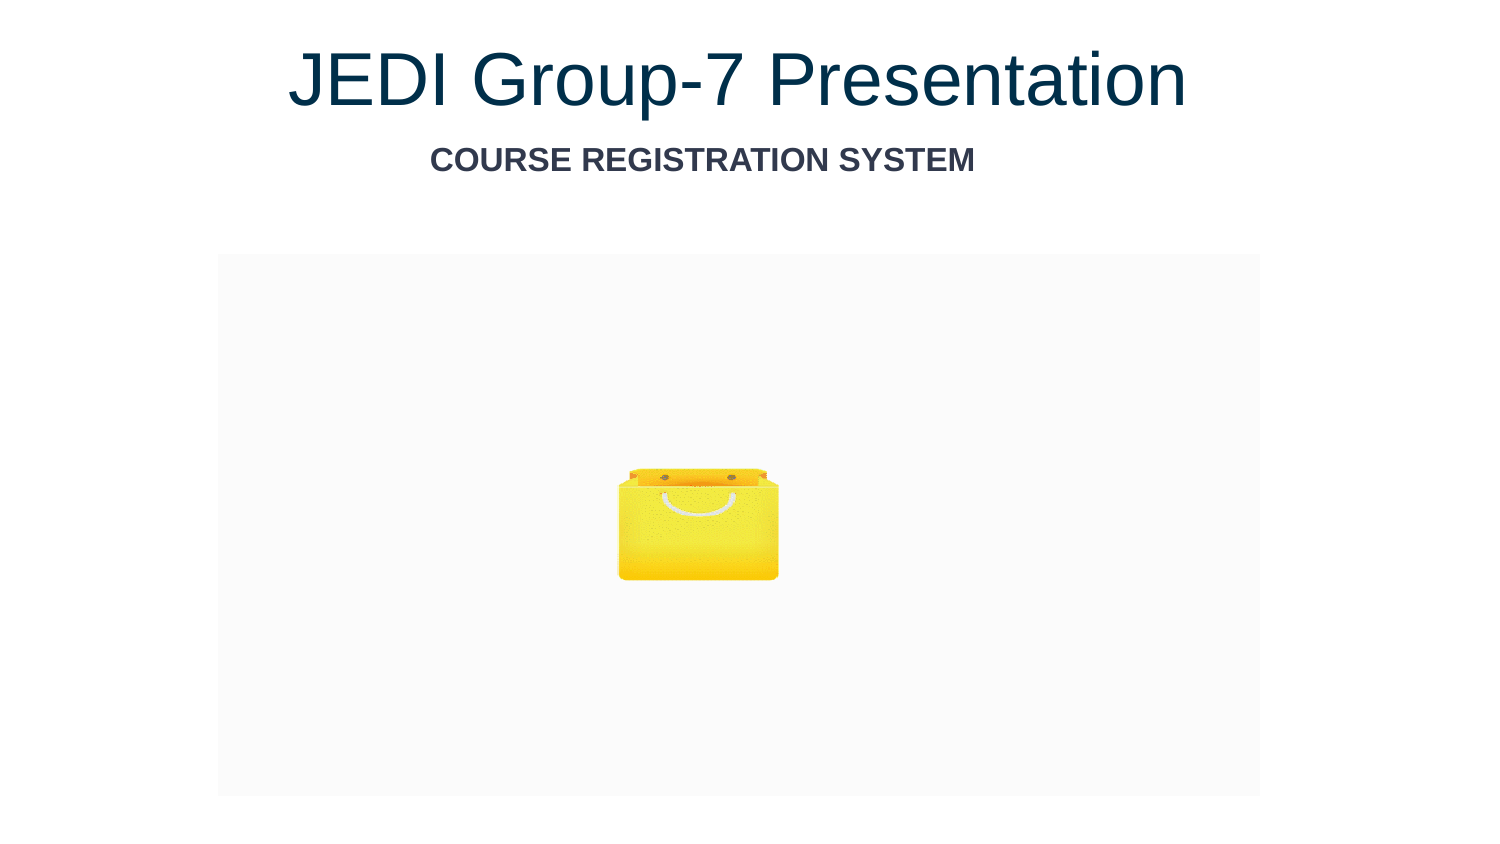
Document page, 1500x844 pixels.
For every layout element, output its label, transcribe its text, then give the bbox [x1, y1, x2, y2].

subtitle COURSE REGISTRATION SYSTEM [359, 126, 1056, 249]
title JEDI Group-7 Presentation [273, 22, 1500, 233]
picture [217, 254, 1260, 796]
